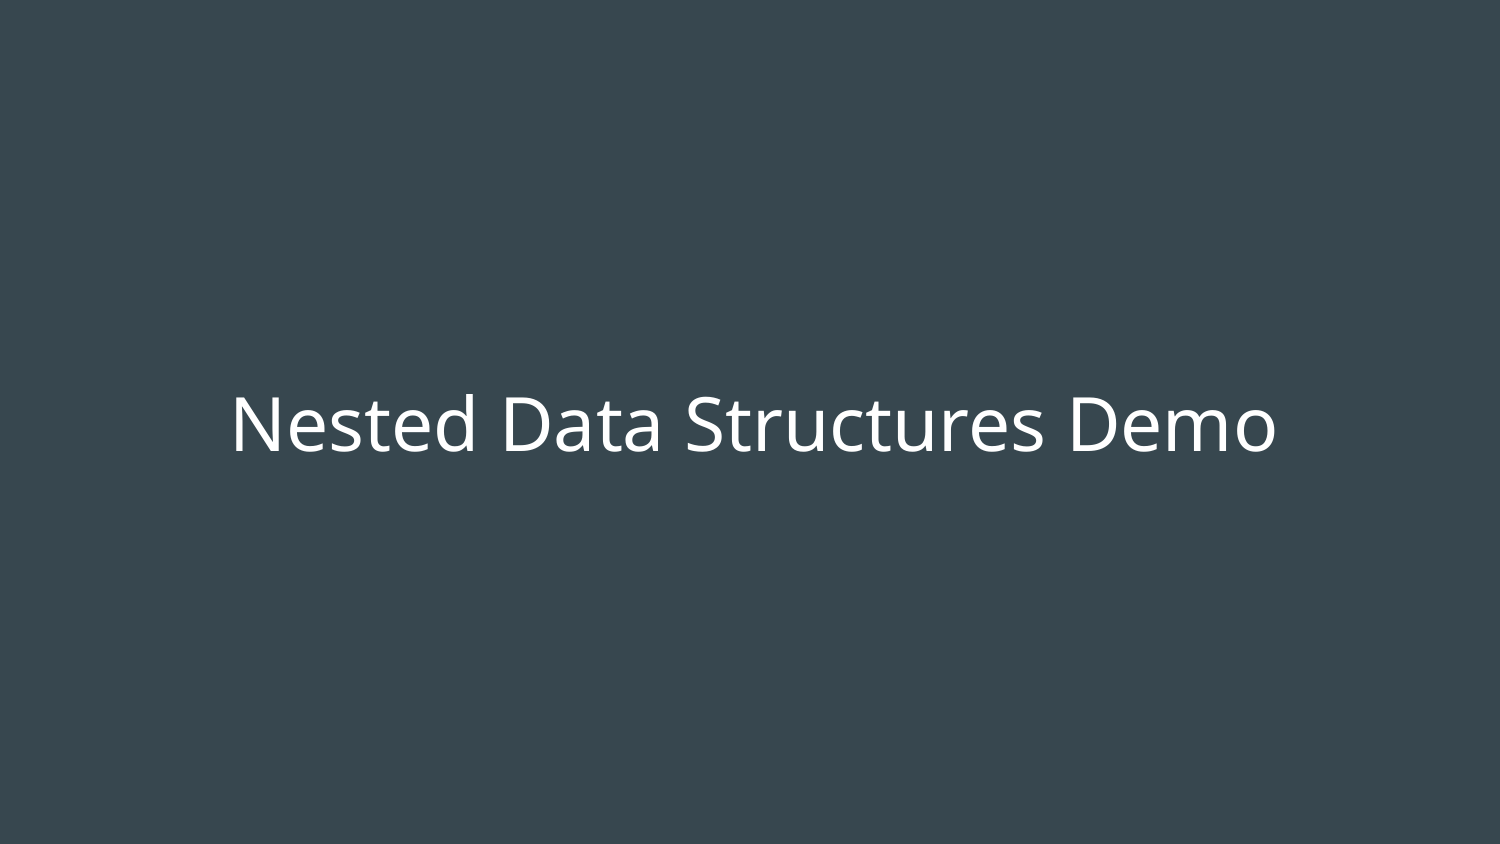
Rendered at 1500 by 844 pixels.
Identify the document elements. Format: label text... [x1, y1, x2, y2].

title Nested Data Structures Demo [110, 351, 1399, 493]
